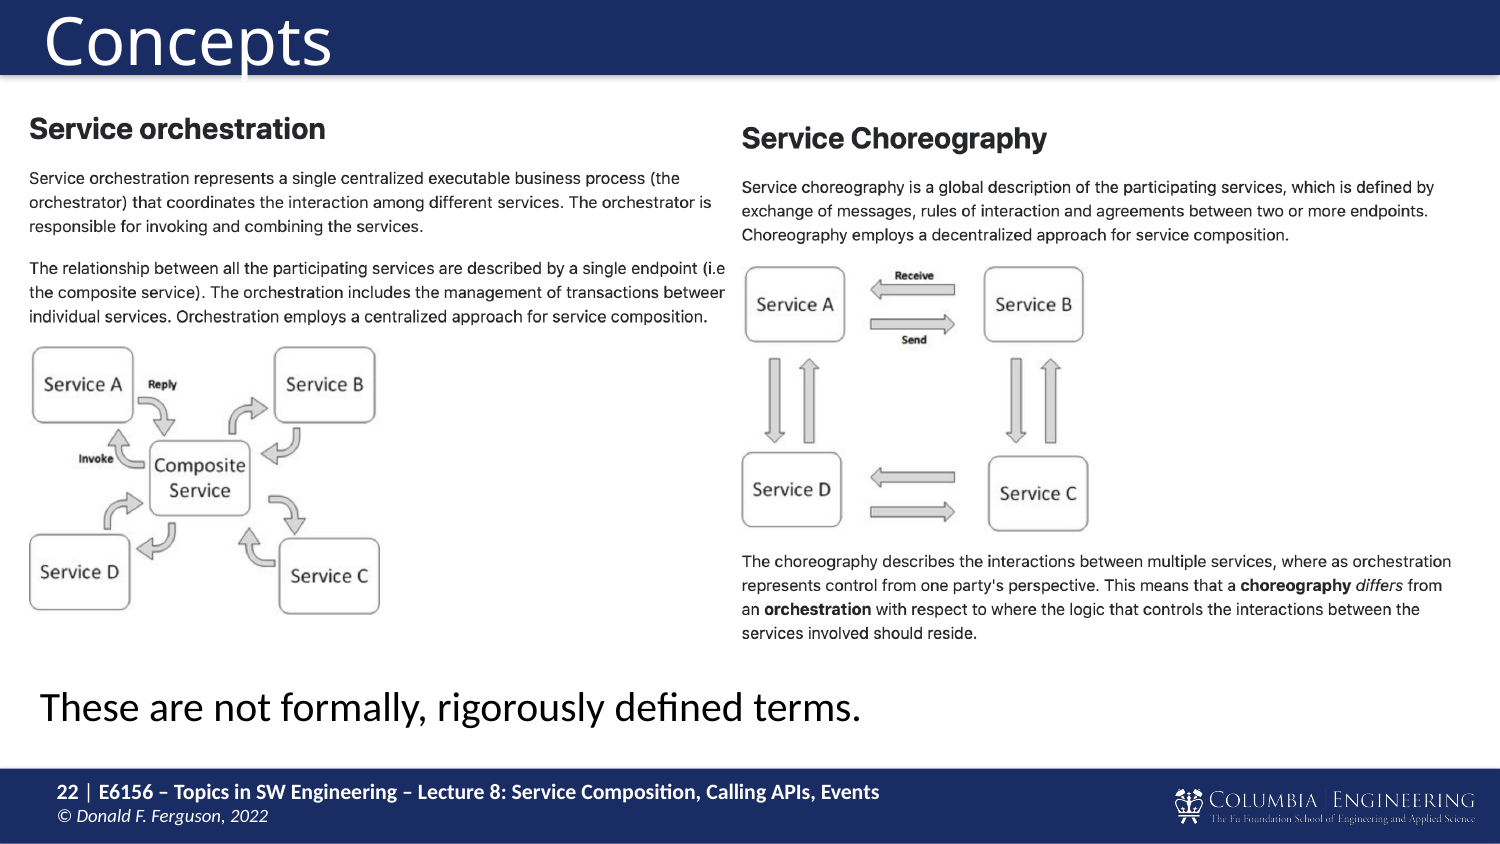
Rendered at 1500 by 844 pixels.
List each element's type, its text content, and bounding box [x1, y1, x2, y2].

list These are not formally, rigorously defined terms. [24, 671, 1475, 760]
picture [12, 109, 1473, 657]
title Concepts [28, 0, 1450, 73]
